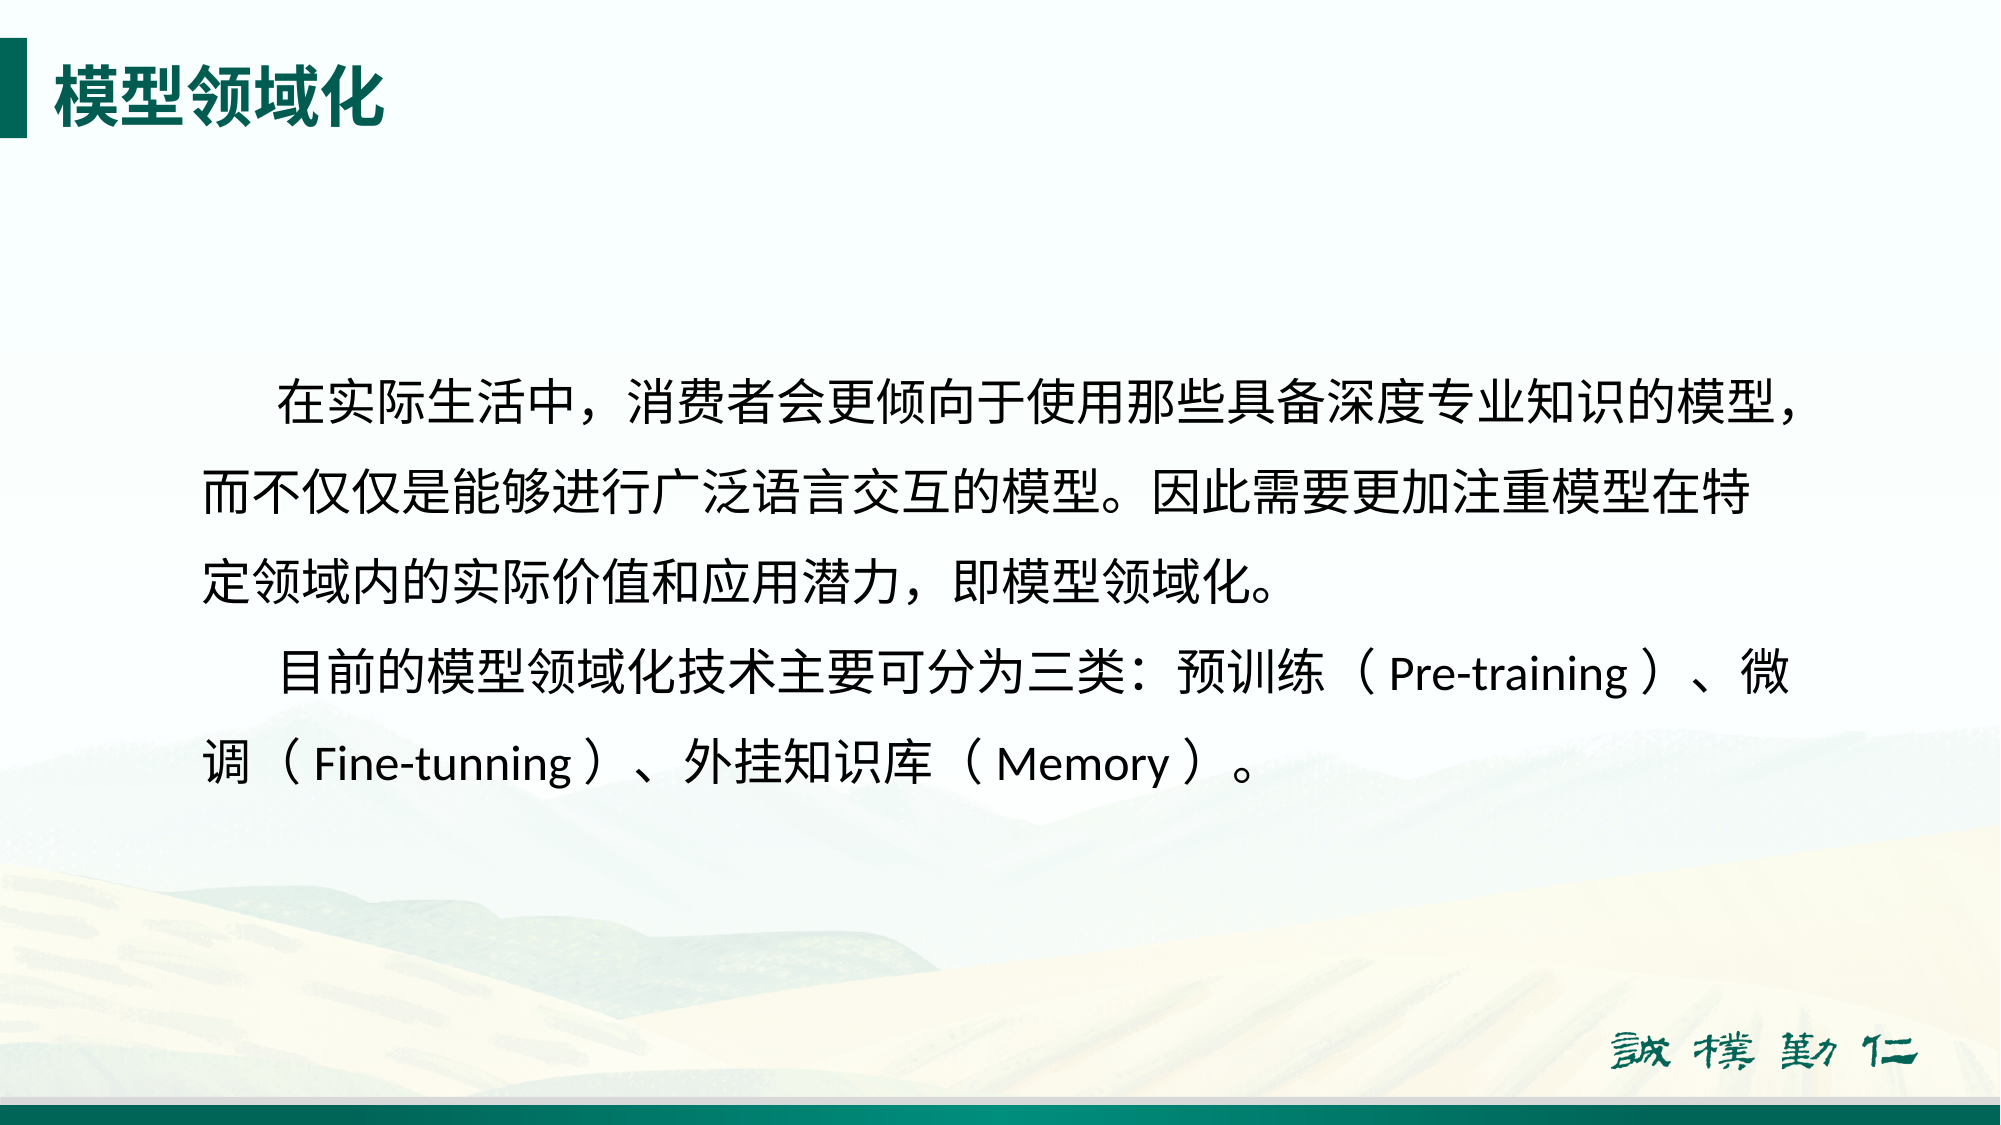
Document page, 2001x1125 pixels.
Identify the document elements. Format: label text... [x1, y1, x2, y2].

picture [1611, 1017, 1918, 1084]
title 模型领域化 [38, 55, 405, 144]
text_box 在实际生活中，消费者会更倾向于使用那些具备深度专业知识的模型，而不仅仅是能够进行广泛语言交互的模型。因此需要更加注重模型在特定领域内的实际价值和应用潜力，即模型领域化。 目前的模型领域化技术主要可分为三类：预训练（Pre-training）、微调（Fine-tunning）、外挂知识库（Memory）。 [187, 332, 1813, 798]
